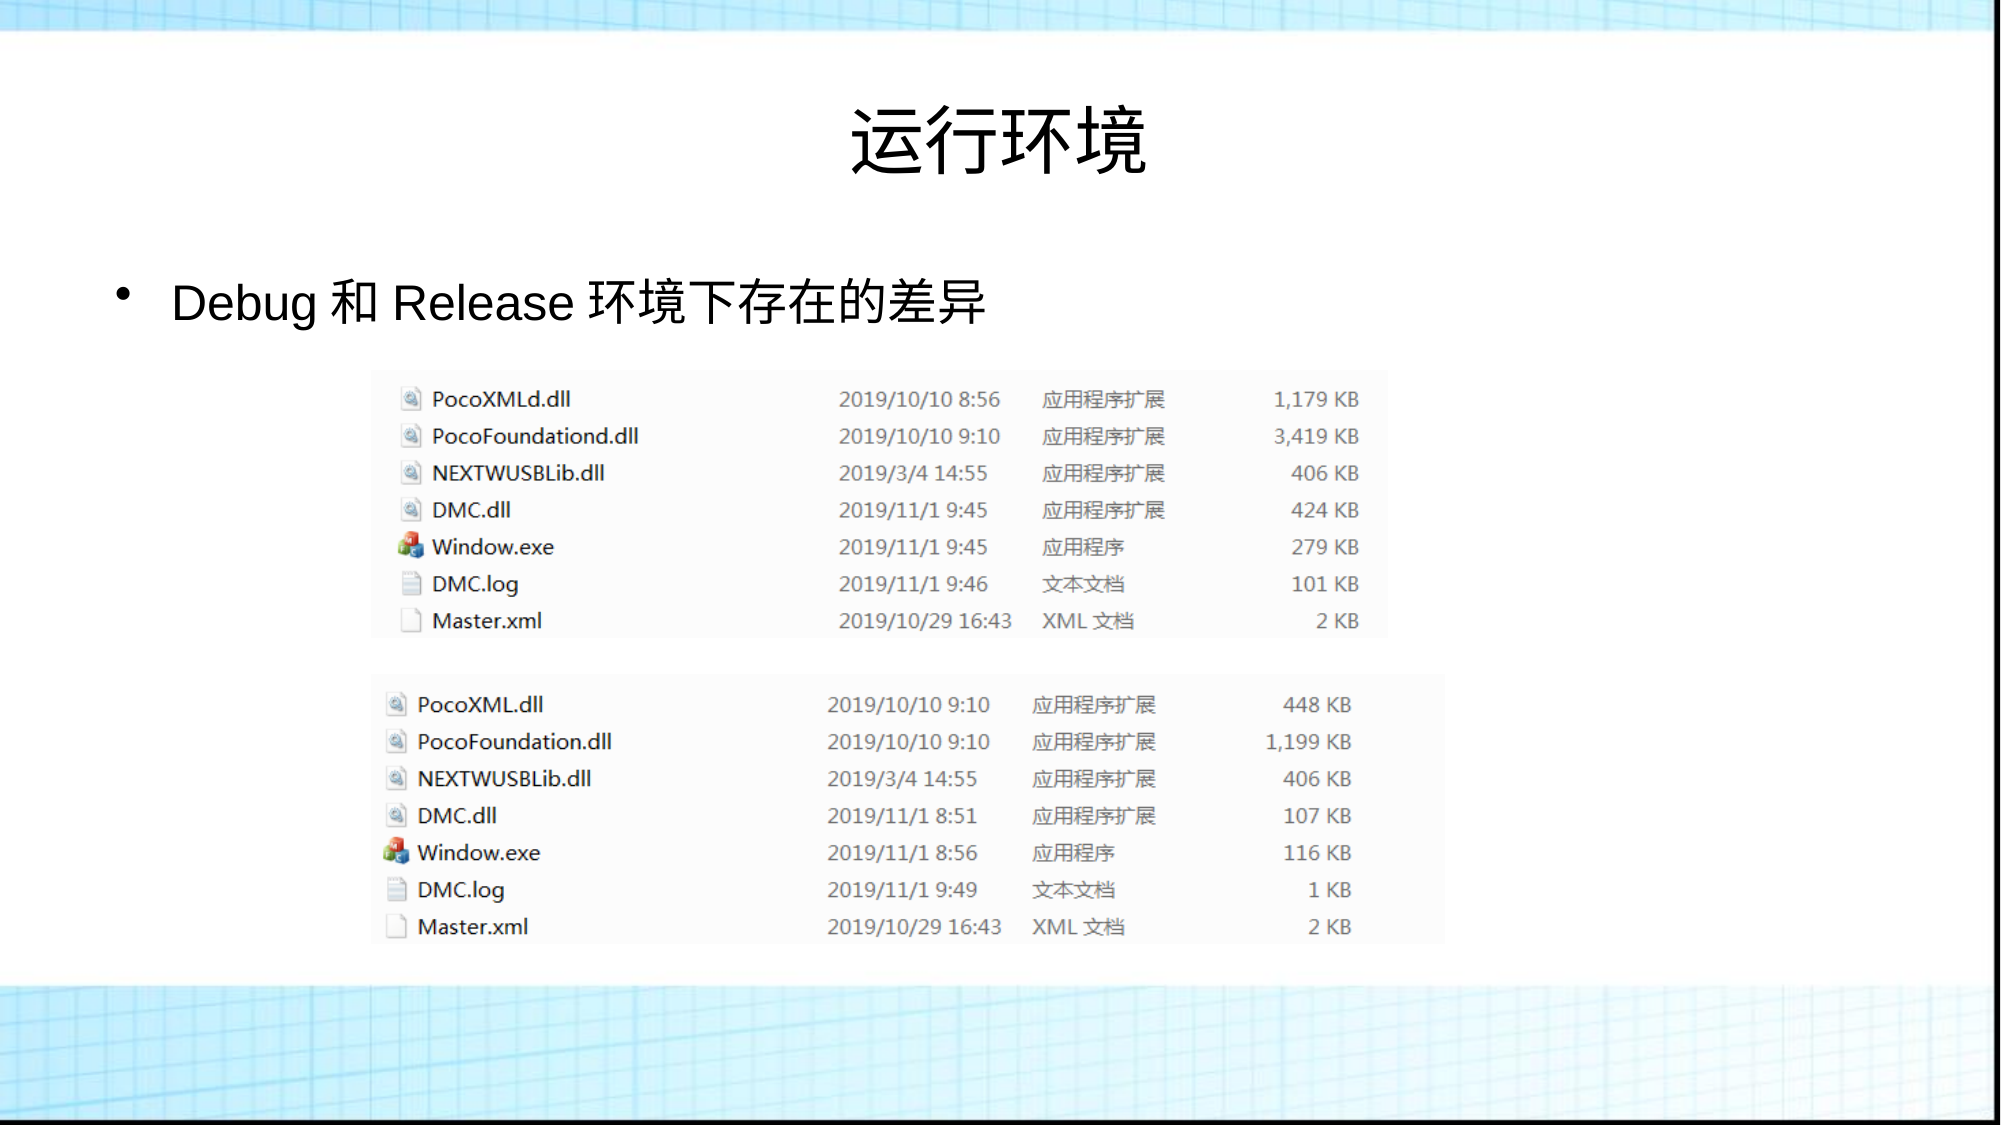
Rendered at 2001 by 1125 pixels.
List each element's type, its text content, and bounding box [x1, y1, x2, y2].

picture [0, 0, 2001, 1125]
title 运行环境 [99, 44, 1901, 233]
list Debug和Release环境下存在的差异 [99, 262, 1901, 1006]
